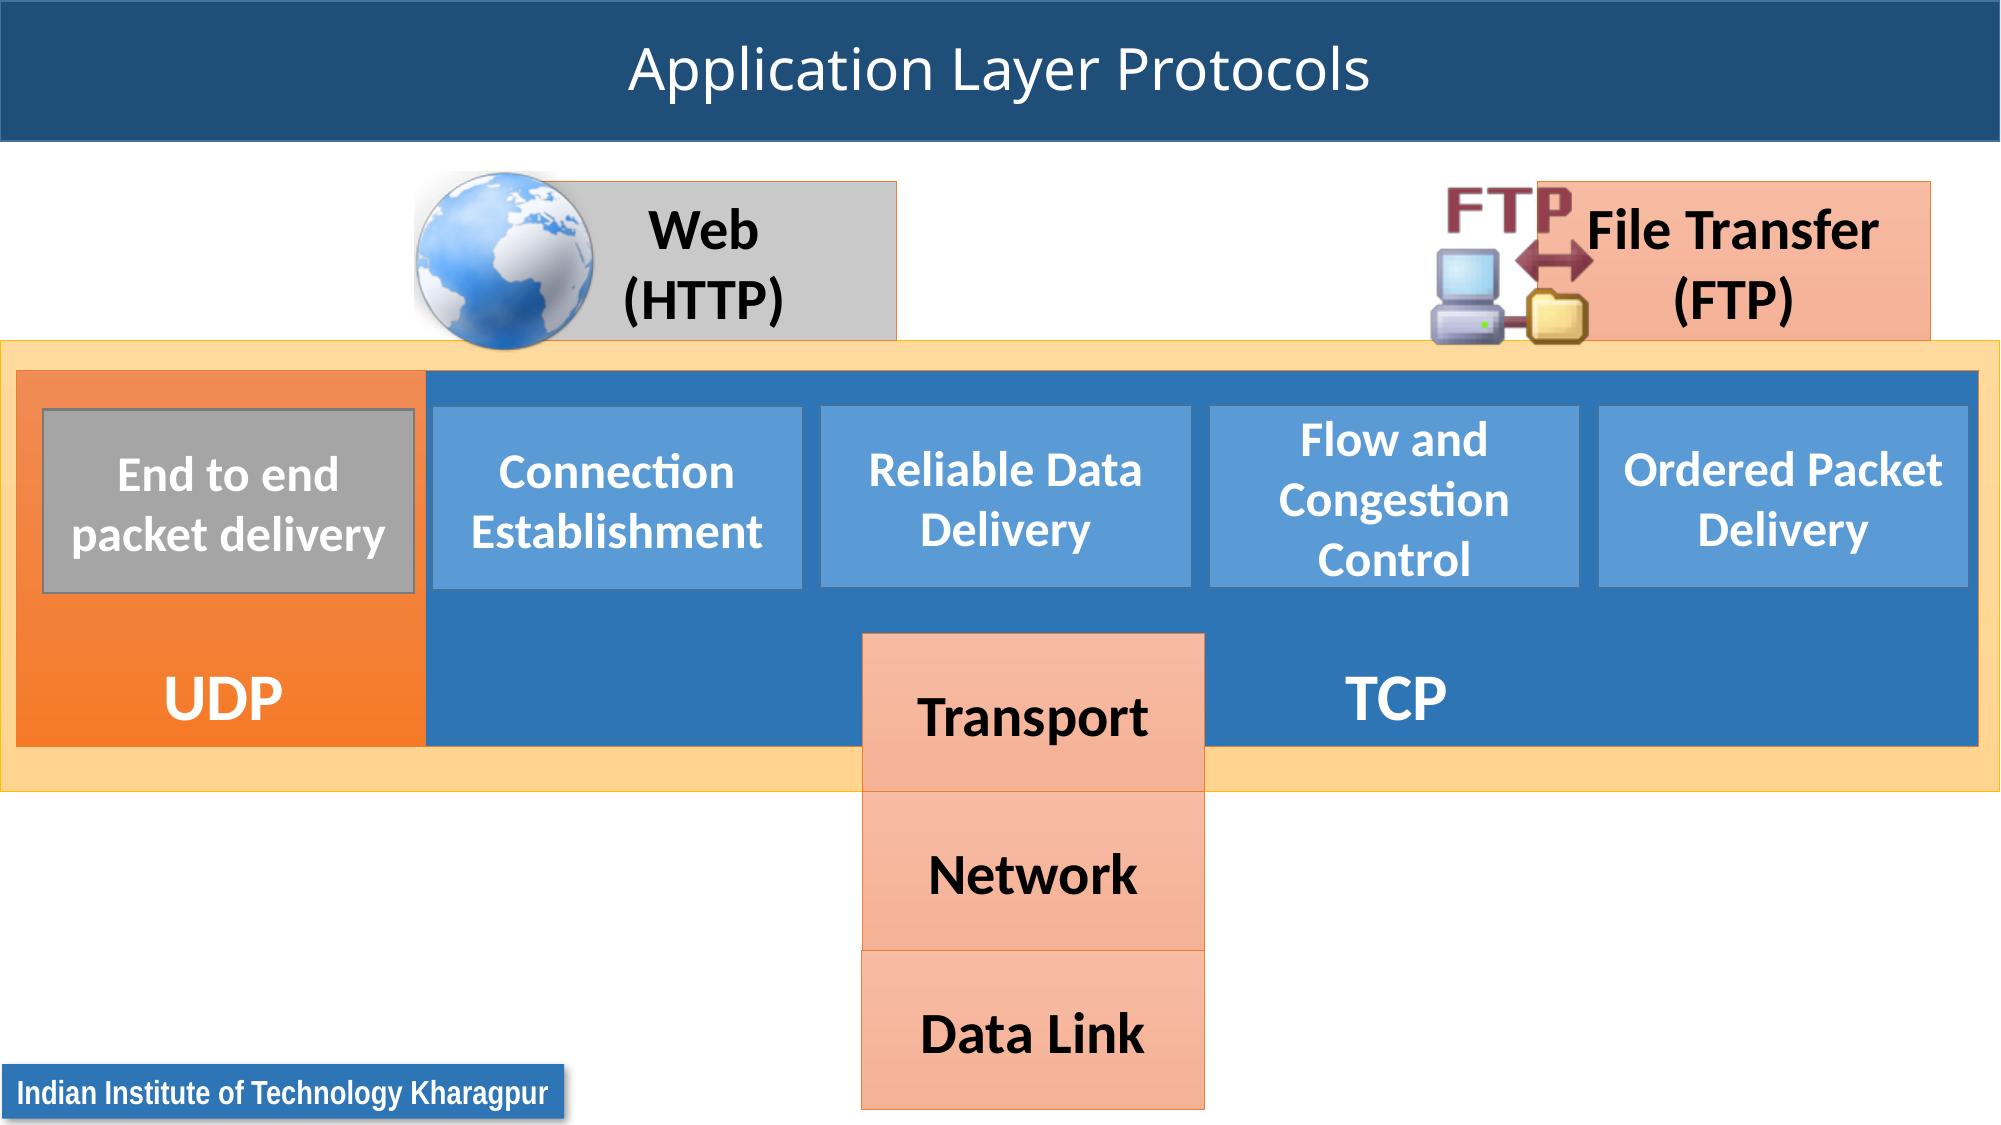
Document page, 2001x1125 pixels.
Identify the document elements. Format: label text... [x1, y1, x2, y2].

text_box Connection Establishment [430, 405, 804, 591]
text_box File Transfer (FTP) [1611, 181, 1931, 341]
text_box End to end packet delivery [42, 408, 415, 594]
text_box Flow and Congestion Control [1208, 404, 1581, 589]
text_box UDP [16, 370, 425, 747]
picture [1409, 160, 1611, 362]
text_box Data Link [861, 950, 1205, 1110]
text_box Reliable Data Delivery [819, 404, 1193, 589]
text_box Ordered Packet Delivery [1597, 404, 1970, 589]
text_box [862, 633, 1205, 951]
text_box [0, 340, 2000, 792]
text_box Web (HTTP) [596, 181, 897, 341]
title Application Layer Protocols [0, 1, 2000, 141]
picture [414, 171, 596, 353]
text_box TCP [425, 370, 1979, 747]
